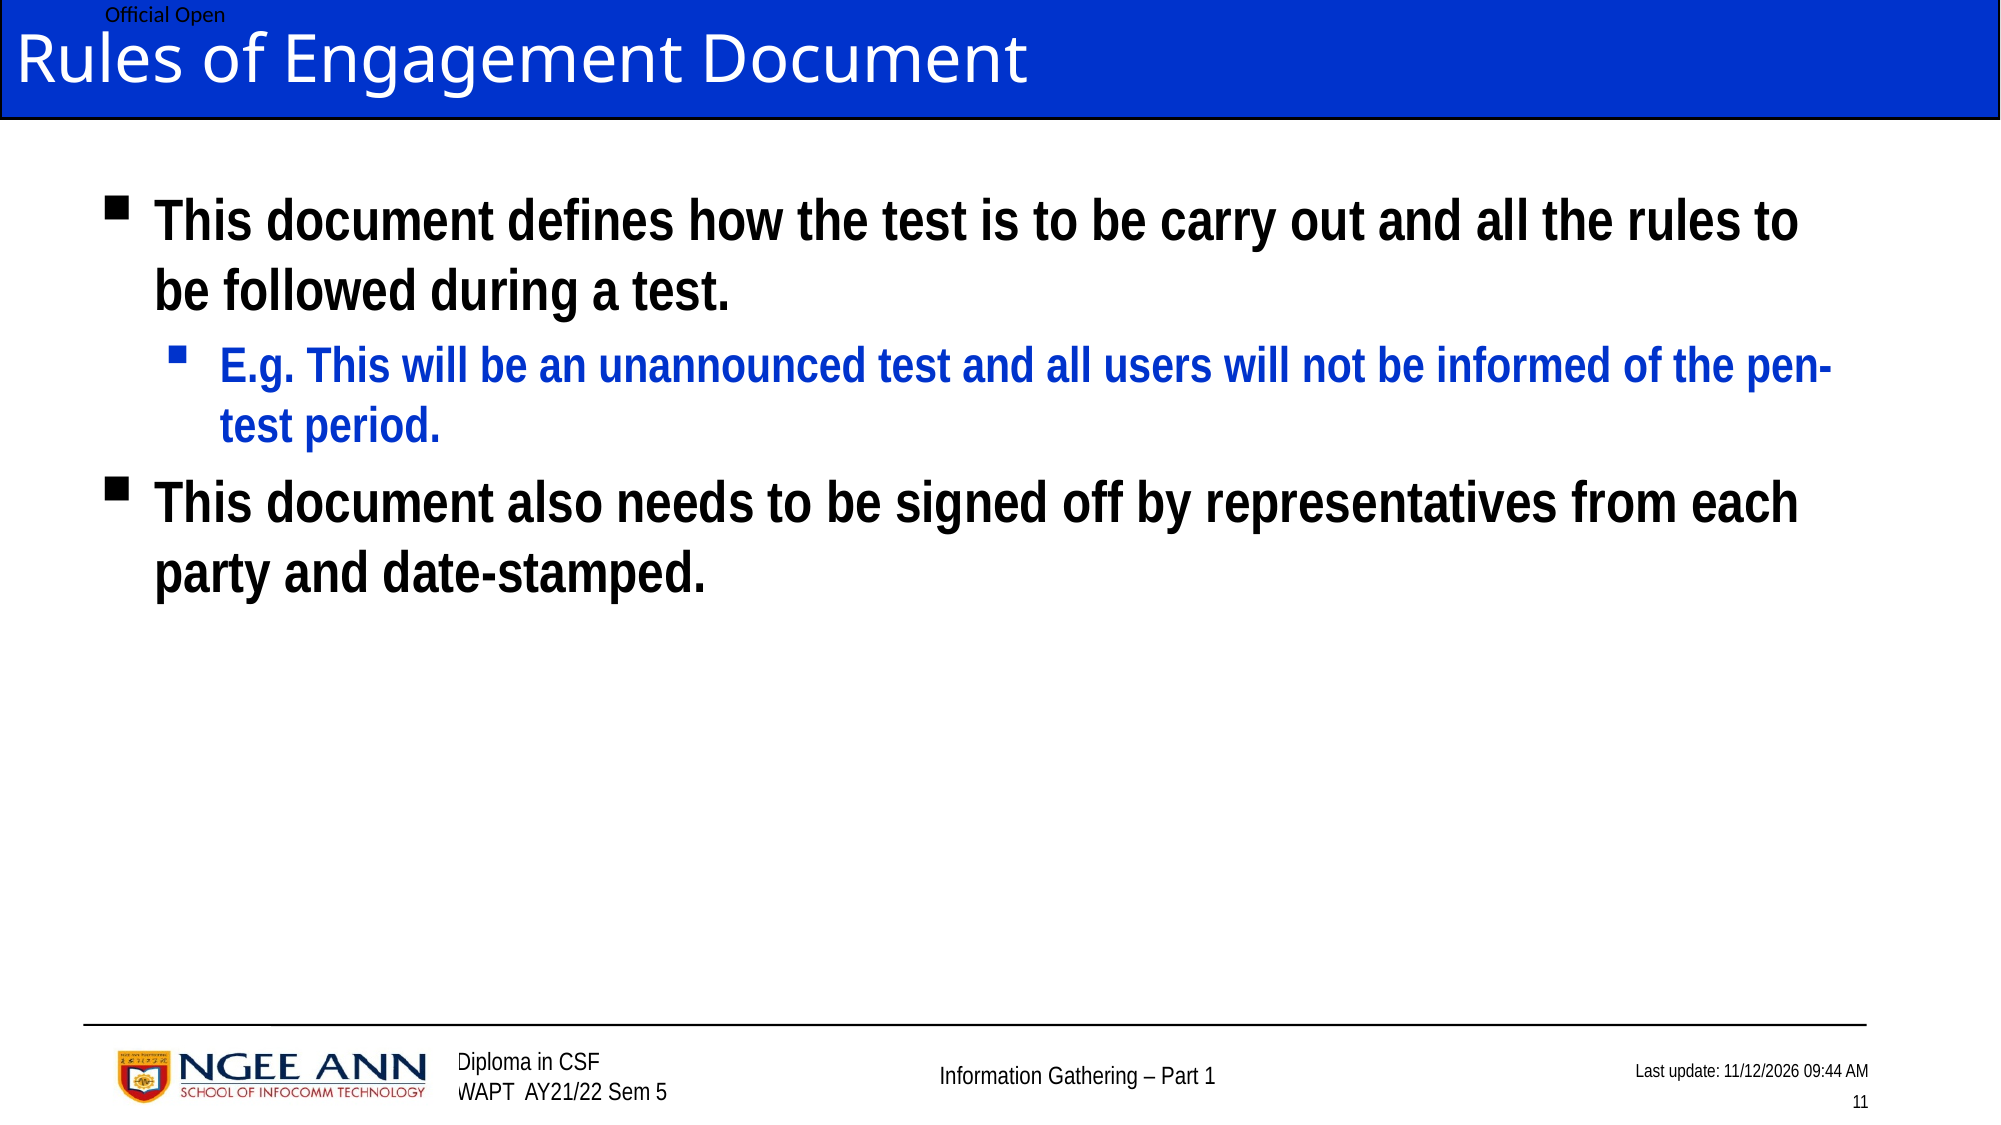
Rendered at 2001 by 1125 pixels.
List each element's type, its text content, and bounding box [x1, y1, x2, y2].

list This document defines how the test is to be carry out and all the rules to be followed during a test. E.g. This will be an unannounced test and all users will not be informed of the pen-test period. This document also needs to be signed off by representatives from each party and date-stamped. [83, 174, 1867, 1025]
picture [83, 1028, 459, 1125]
title Rules of Engagement Document [0, 0, 1969, 115]
